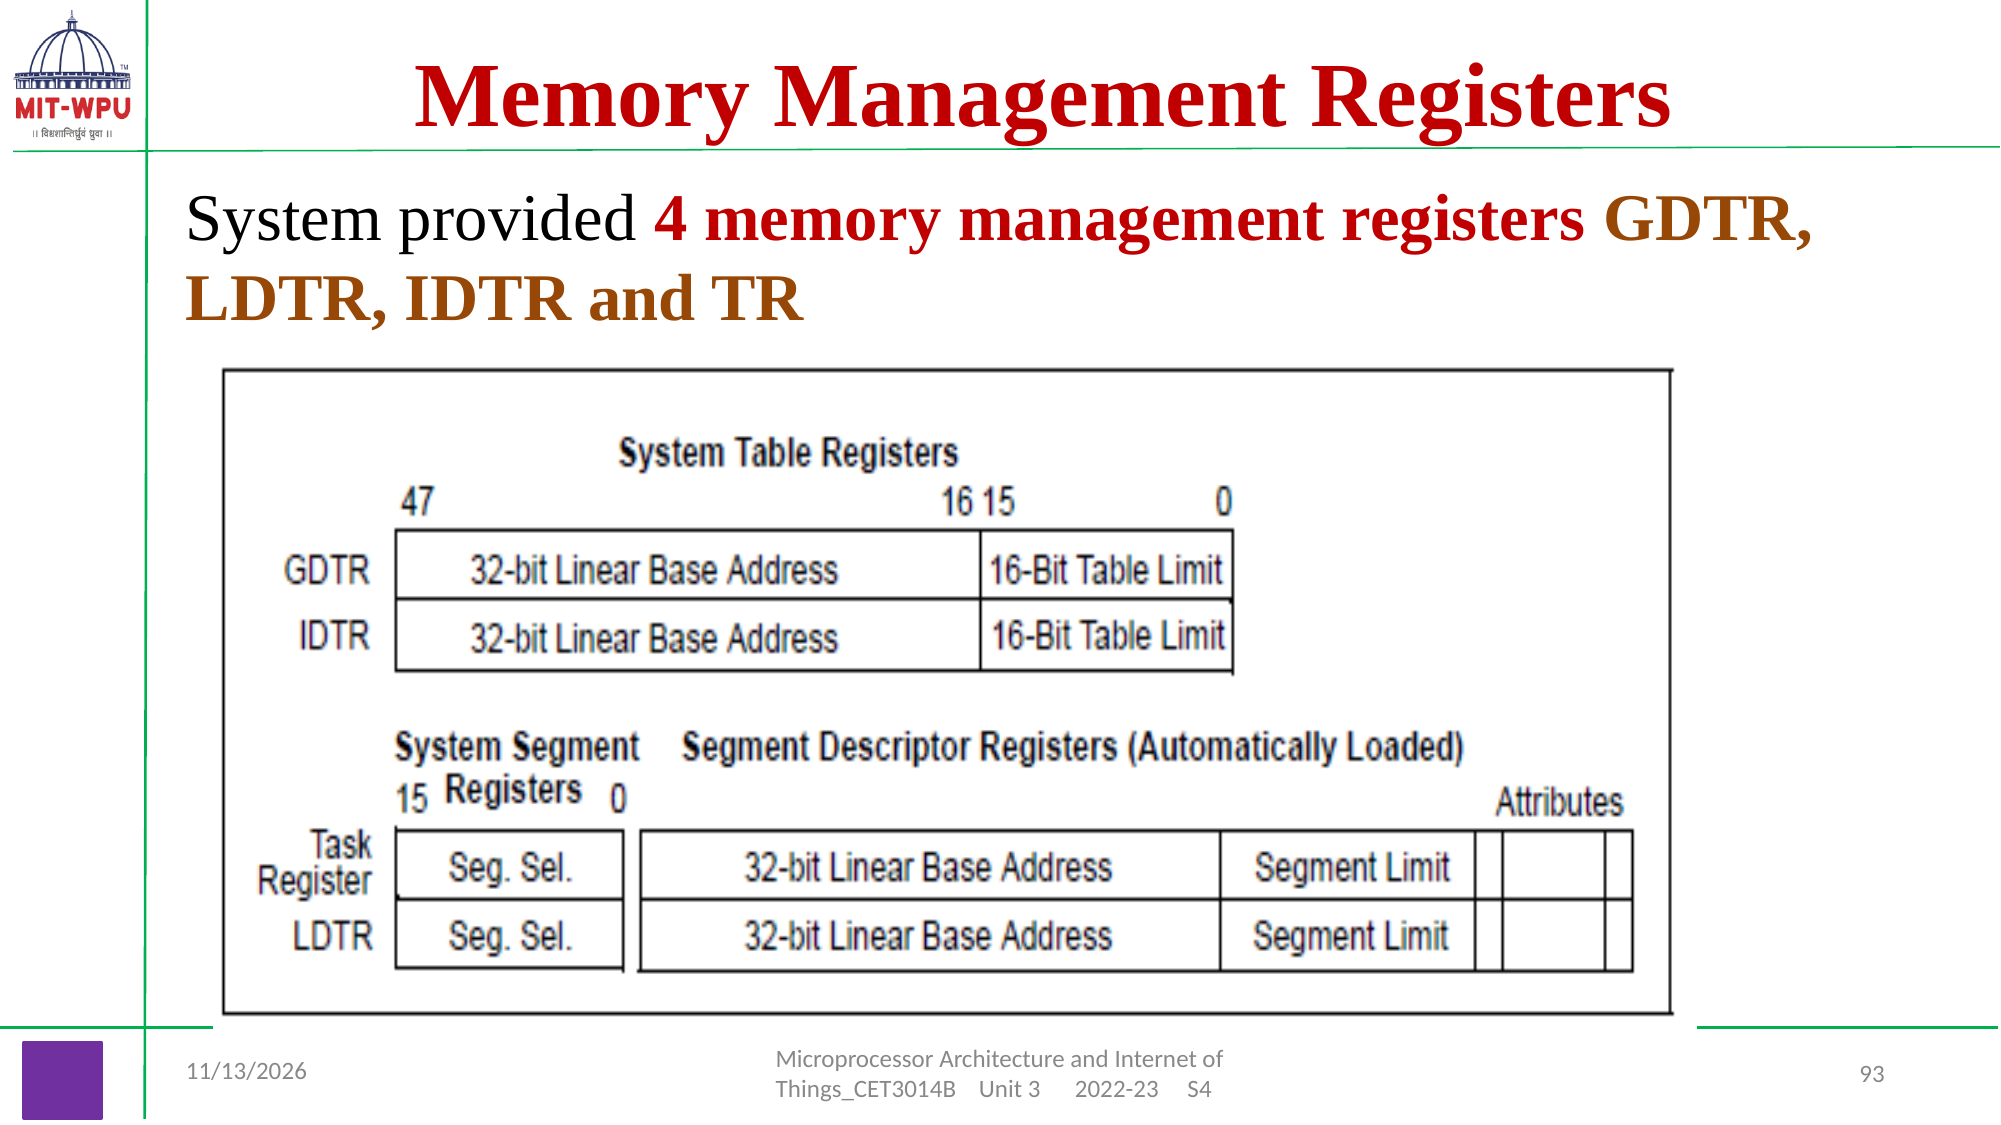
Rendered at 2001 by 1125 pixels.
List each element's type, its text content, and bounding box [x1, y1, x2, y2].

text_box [144, 1039, 148, 1120]
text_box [144, 0, 148, 10]
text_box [152, 146, 2000, 152]
slide_number 93 [1433, 1042, 1900, 1103]
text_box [144, 148, 148, 1026]
picture [12, 10, 145, 142]
footer Microprocessor Architecture and Internet of Things_CET3014B Unit 3 2022-23 S4 [683, 1044, 1317, 1103]
picture [212, 350, 1697, 1037]
text_box [23, 1042, 102, 1118]
list System provided 4 memory management registers GDTR, LDTR, IDTR and TR [170, 166, 2000, 368]
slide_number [170, 1039, 638, 1100]
title Memory Management Registers [262, 38, 1826, 142]
